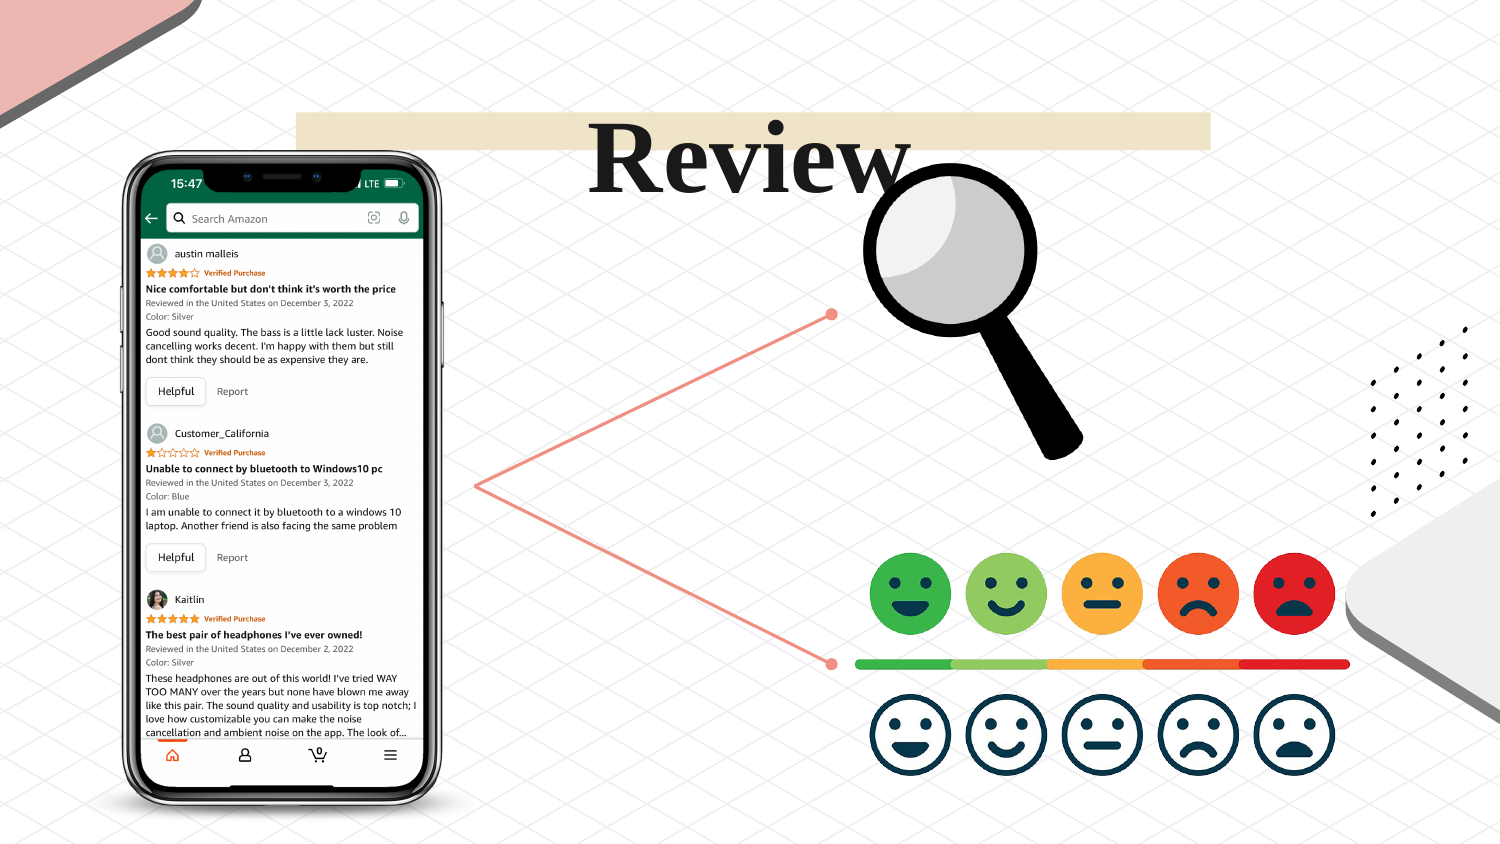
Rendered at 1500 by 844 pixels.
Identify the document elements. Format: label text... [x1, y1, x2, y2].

picture [831, 513, 1373, 815]
picture [88, 149, 475, 823]
picture [831, 131, 1144, 498]
title 📝Review📝 [118, 72, 1382, 167]
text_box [480, 314, 826, 484]
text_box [480, 485, 832, 665]
